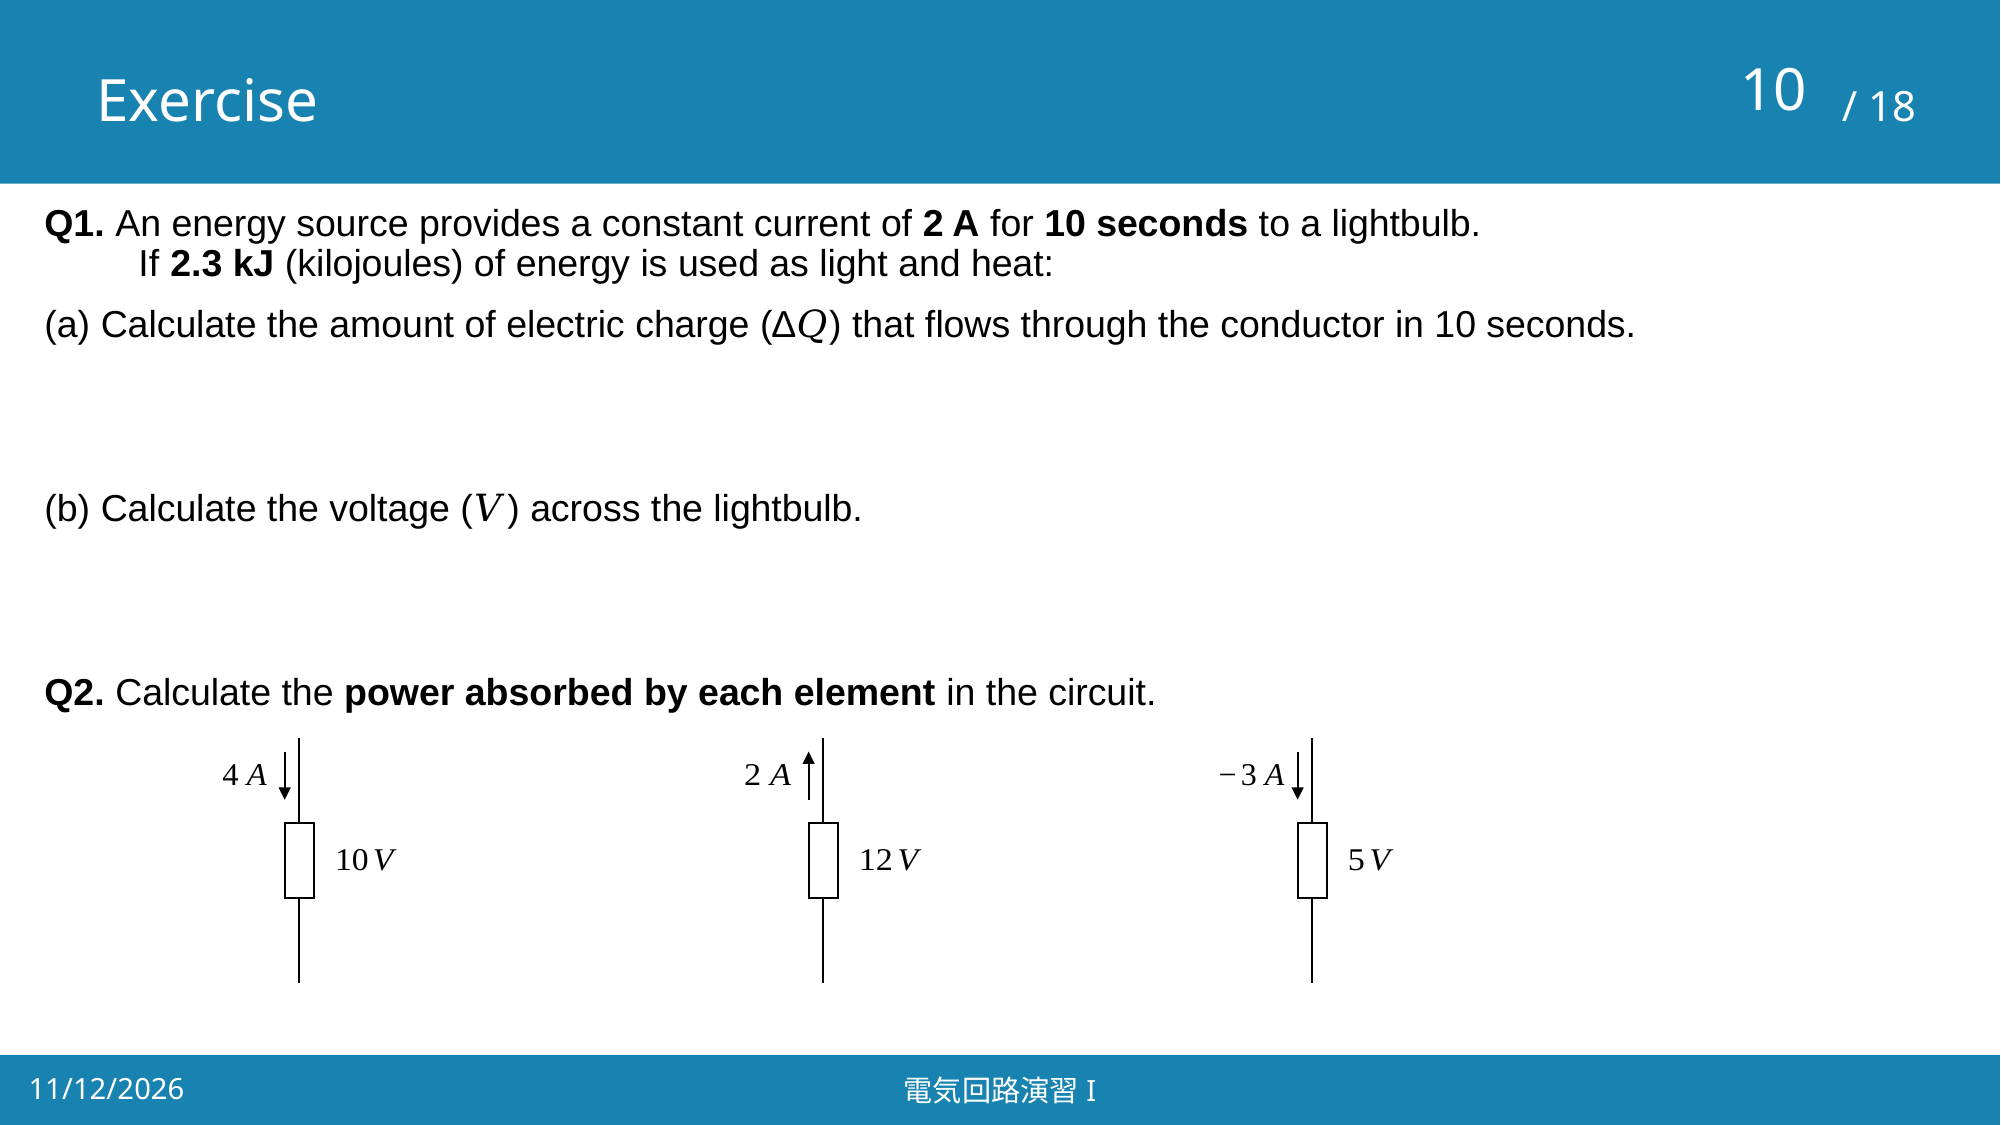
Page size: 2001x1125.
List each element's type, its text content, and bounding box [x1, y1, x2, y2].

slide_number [13, 1059, 414, 1120]
text_box [284, 822, 299, 898]
title Exercise [81, 11, 1578, 184]
text_box Q1. An energy source provides a constant current of 2 A for 10 seconds to a lightbulb. If 2.3 kJ (kilojoules) of energy is used as light and heat: Calculate the amount of electric charge (∆𝑄) that flows through the conductor in 10 seconds. Calculate the voltage (𝑉) across the lightbulb. Q2. Calculate the power absorbed by each element in the circuit. [29, 196, 2000, 1048]
text_box [1297, 822, 1312, 898]
text_box [824, 822, 838, 898]
text_box [1313, 822, 1327, 898]
text_box [808, 822, 823, 898]
text_box [300, 822, 314, 898]
slide_number 9 [1614, 42, 1822, 142]
